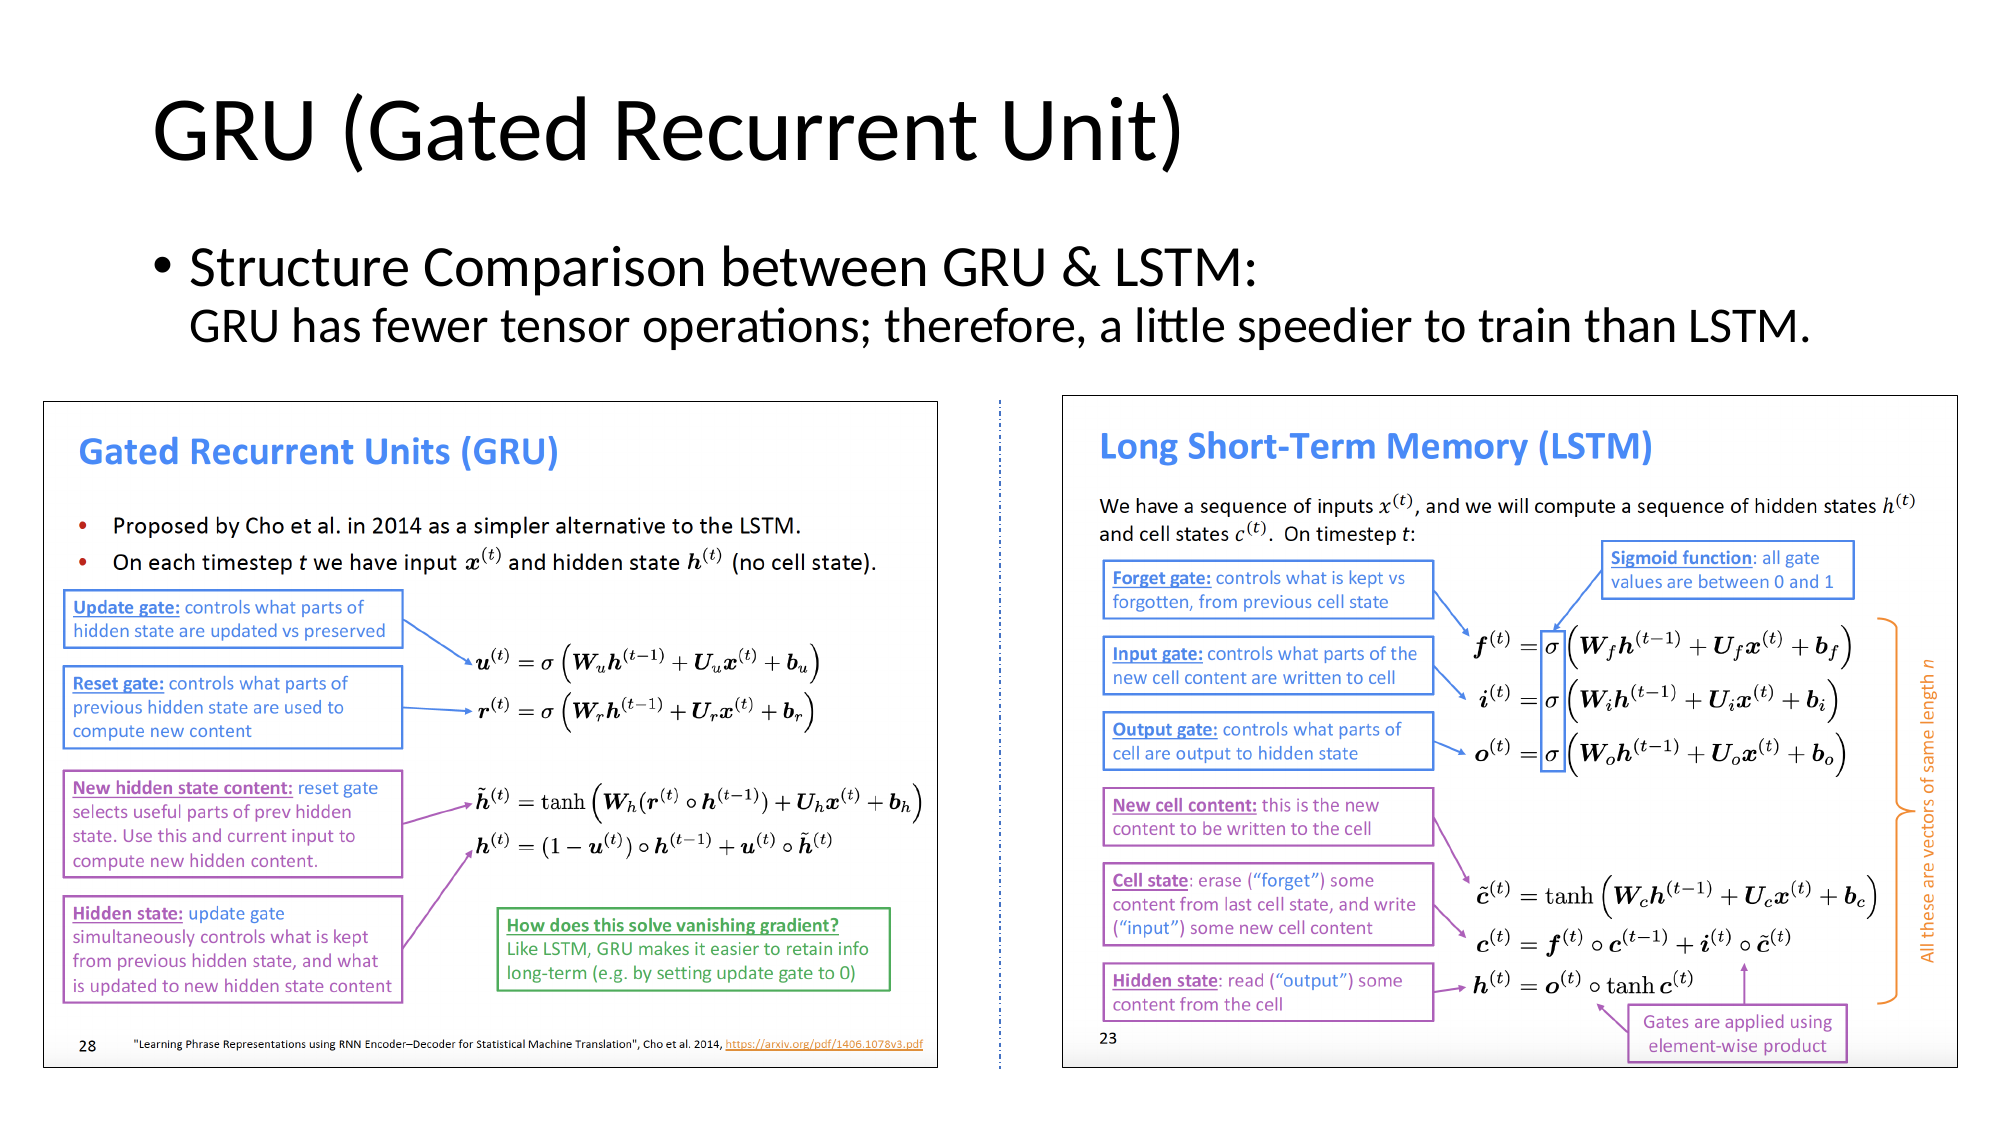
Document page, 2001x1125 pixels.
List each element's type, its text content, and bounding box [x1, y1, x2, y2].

picture [43, 401, 938, 1068]
picture [1062, 395, 1957, 1068]
list Structure Comparison between GRU & LSTM: GRU has fewer tensor operations; therefore, a little speedier to train than LSTM. [137, 229, 1863, 943]
title GRU (Gated Recurrent Unit) [137, 22, 1863, 229]
